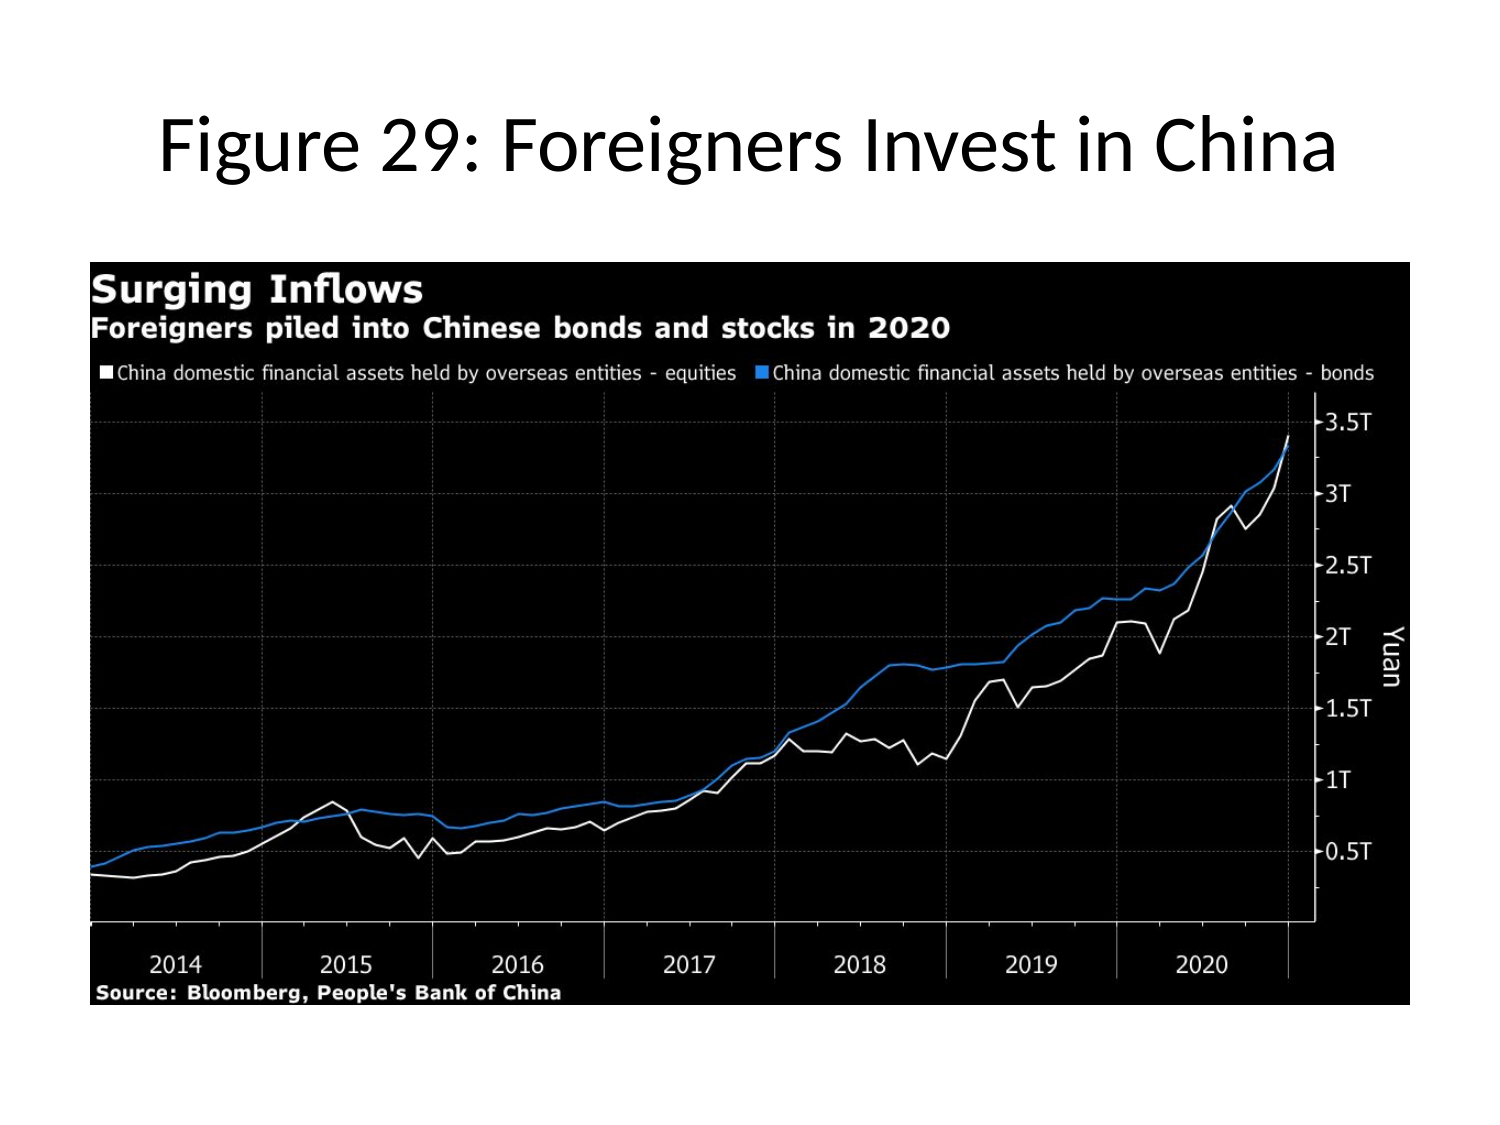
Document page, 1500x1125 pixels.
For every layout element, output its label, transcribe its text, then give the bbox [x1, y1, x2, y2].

title Figure 29: Foreigners Invest in China [75, 45, 1425, 233]
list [74, 262, 1426, 1006]
